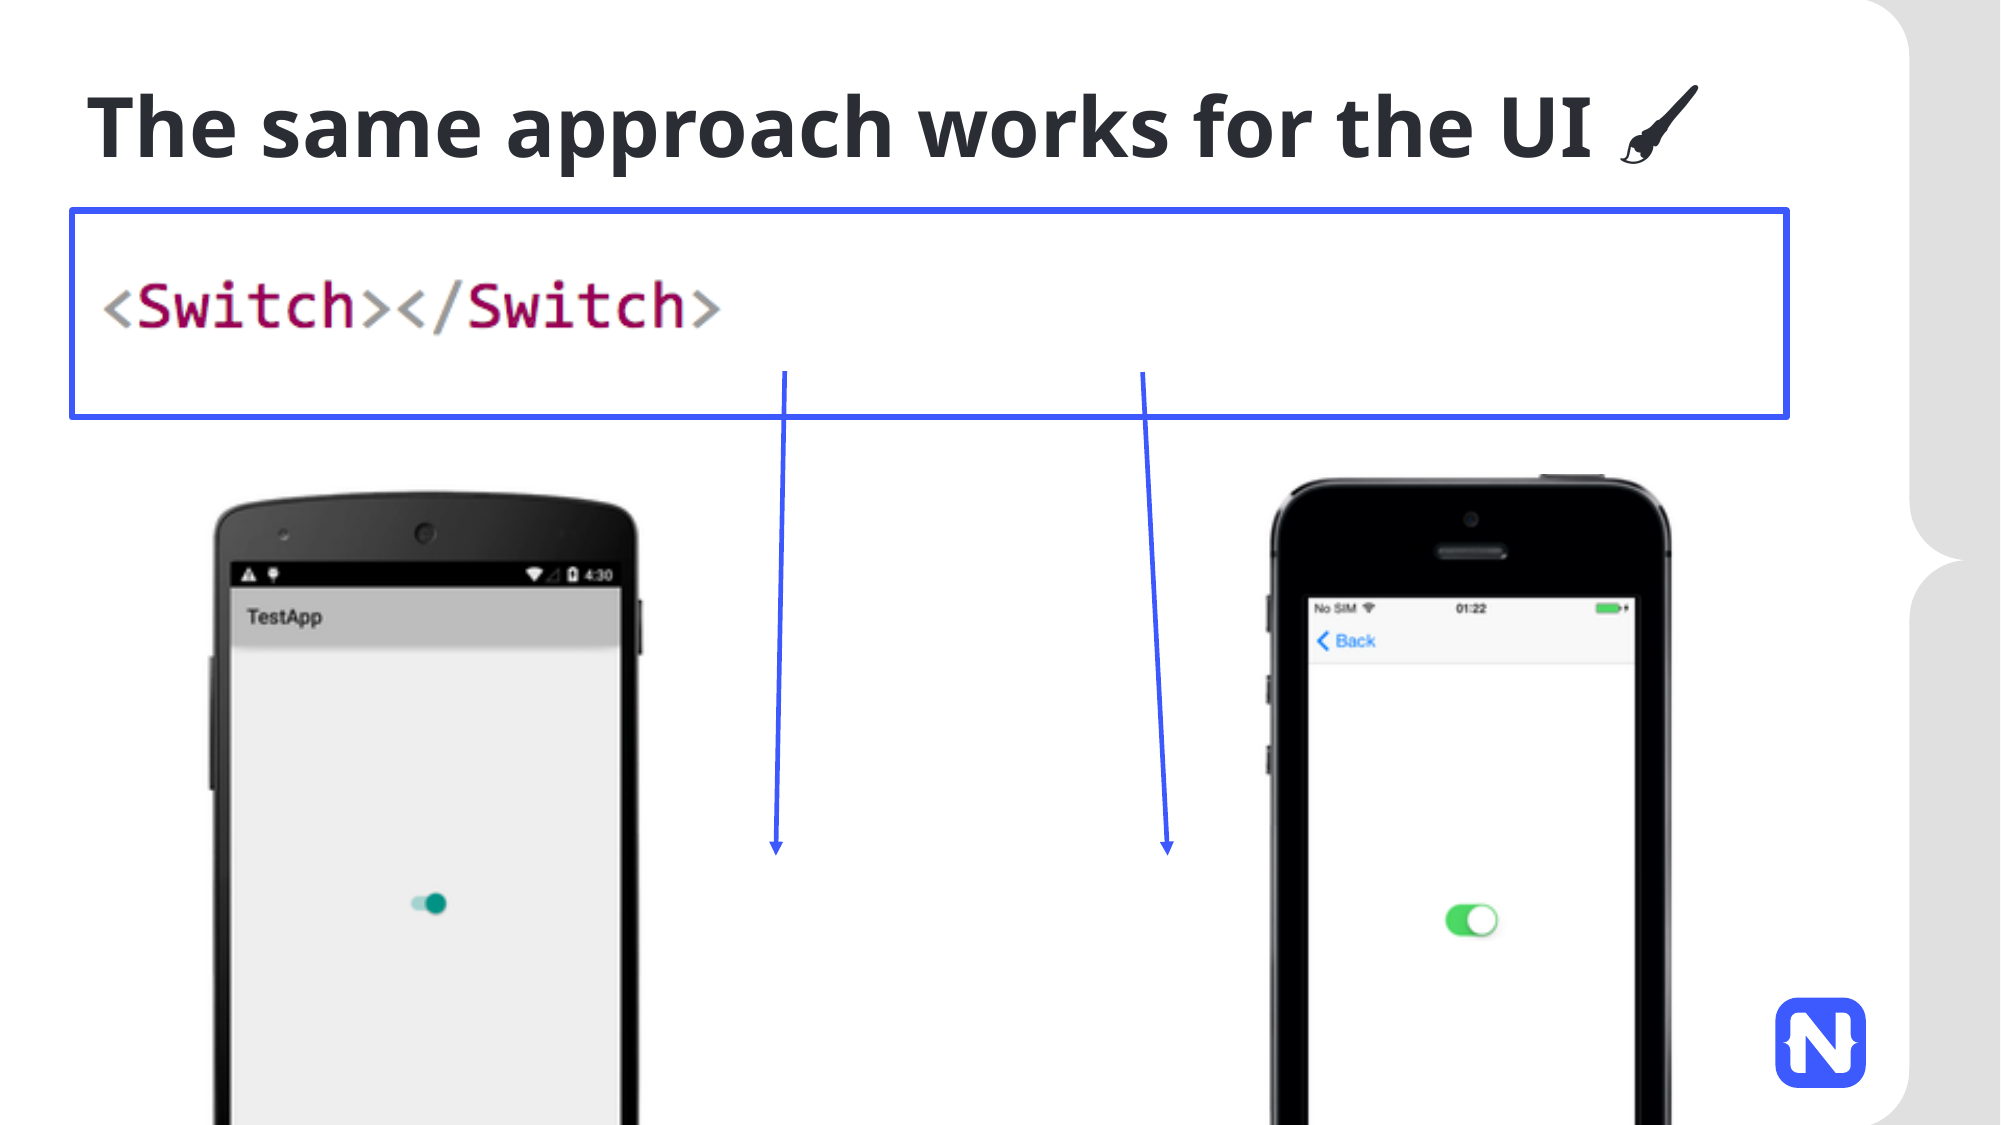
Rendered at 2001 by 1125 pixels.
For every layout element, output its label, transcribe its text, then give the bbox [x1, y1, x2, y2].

picture [165, 423, 683, 1125]
picture [1238, 474, 1700, 1125]
title The same approach works for the UI 🖌 [71, 85, 1932, 176]
picture [86, 250, 752, 373]
text_box [71, 210, 1787, 418]
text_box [775, 370, 785, 856]
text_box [1142, 371, 1168, 856]
